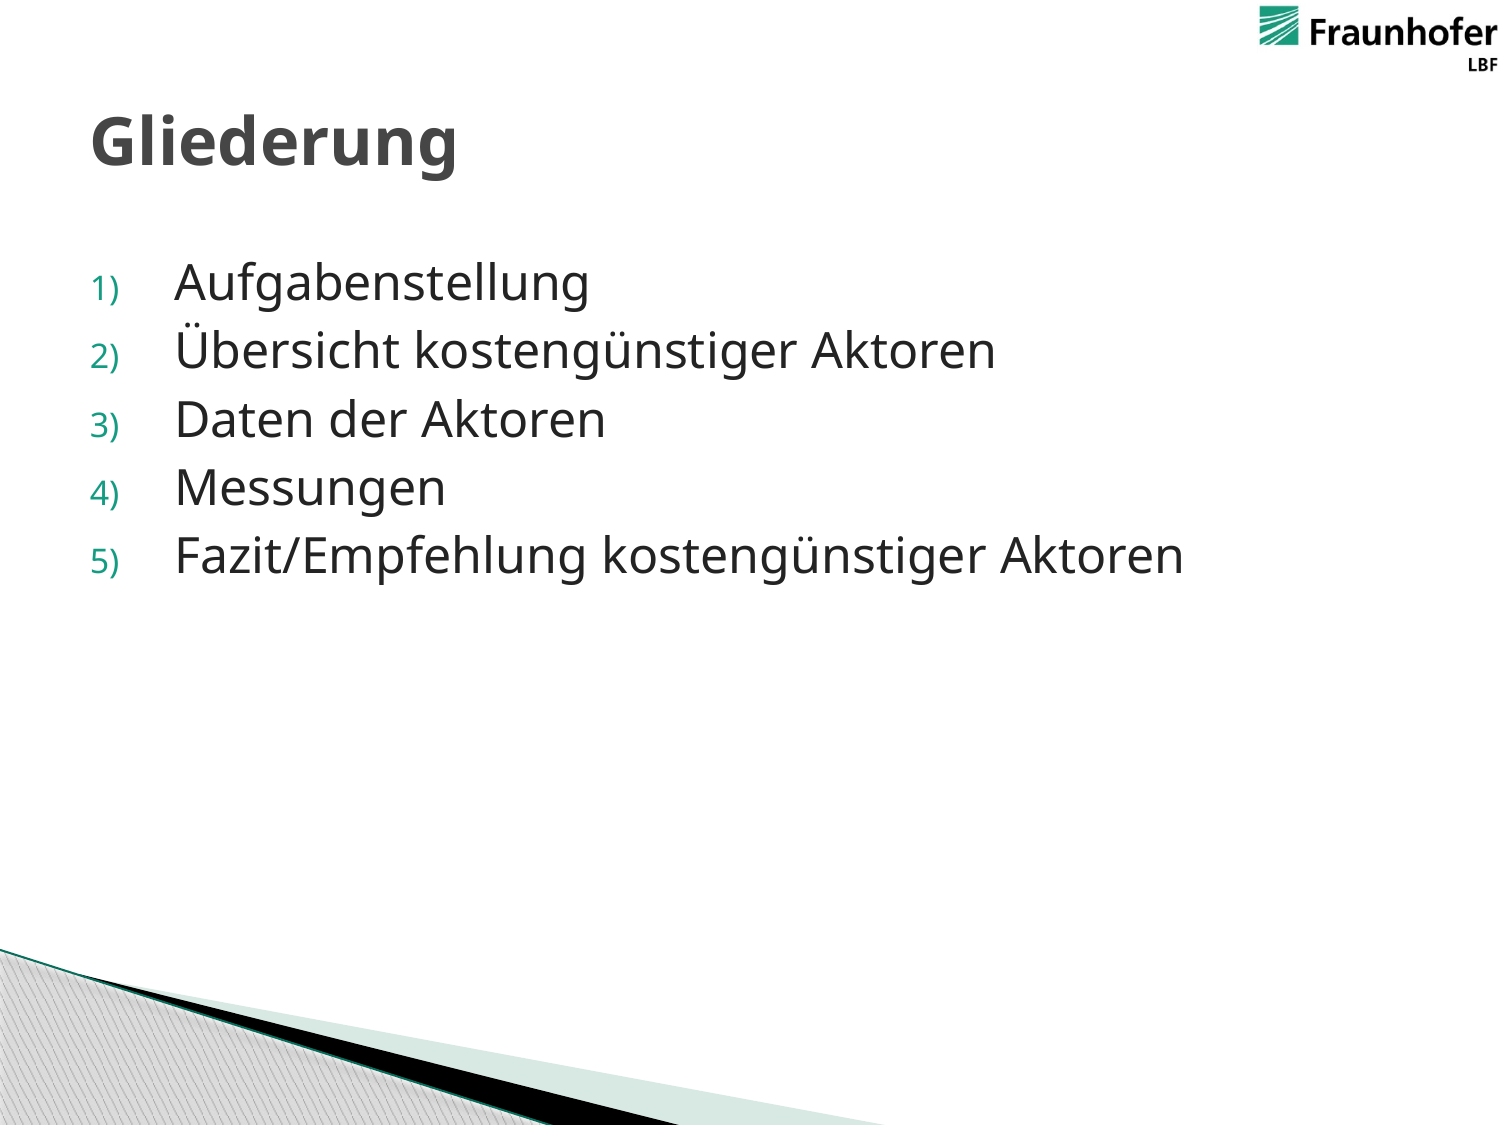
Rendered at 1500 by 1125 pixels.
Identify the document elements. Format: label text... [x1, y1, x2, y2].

list Aufgabenstellung Übersicht kostengünstiger Aktoren Daten der Aktoren Messungen Fazit/Empfehlung kostengünstiger Aktoren [75, 243, 1425, 986]
picture [1257, 2, 1500, 74]
title Gliederung [75, 45, 1425, 233]
